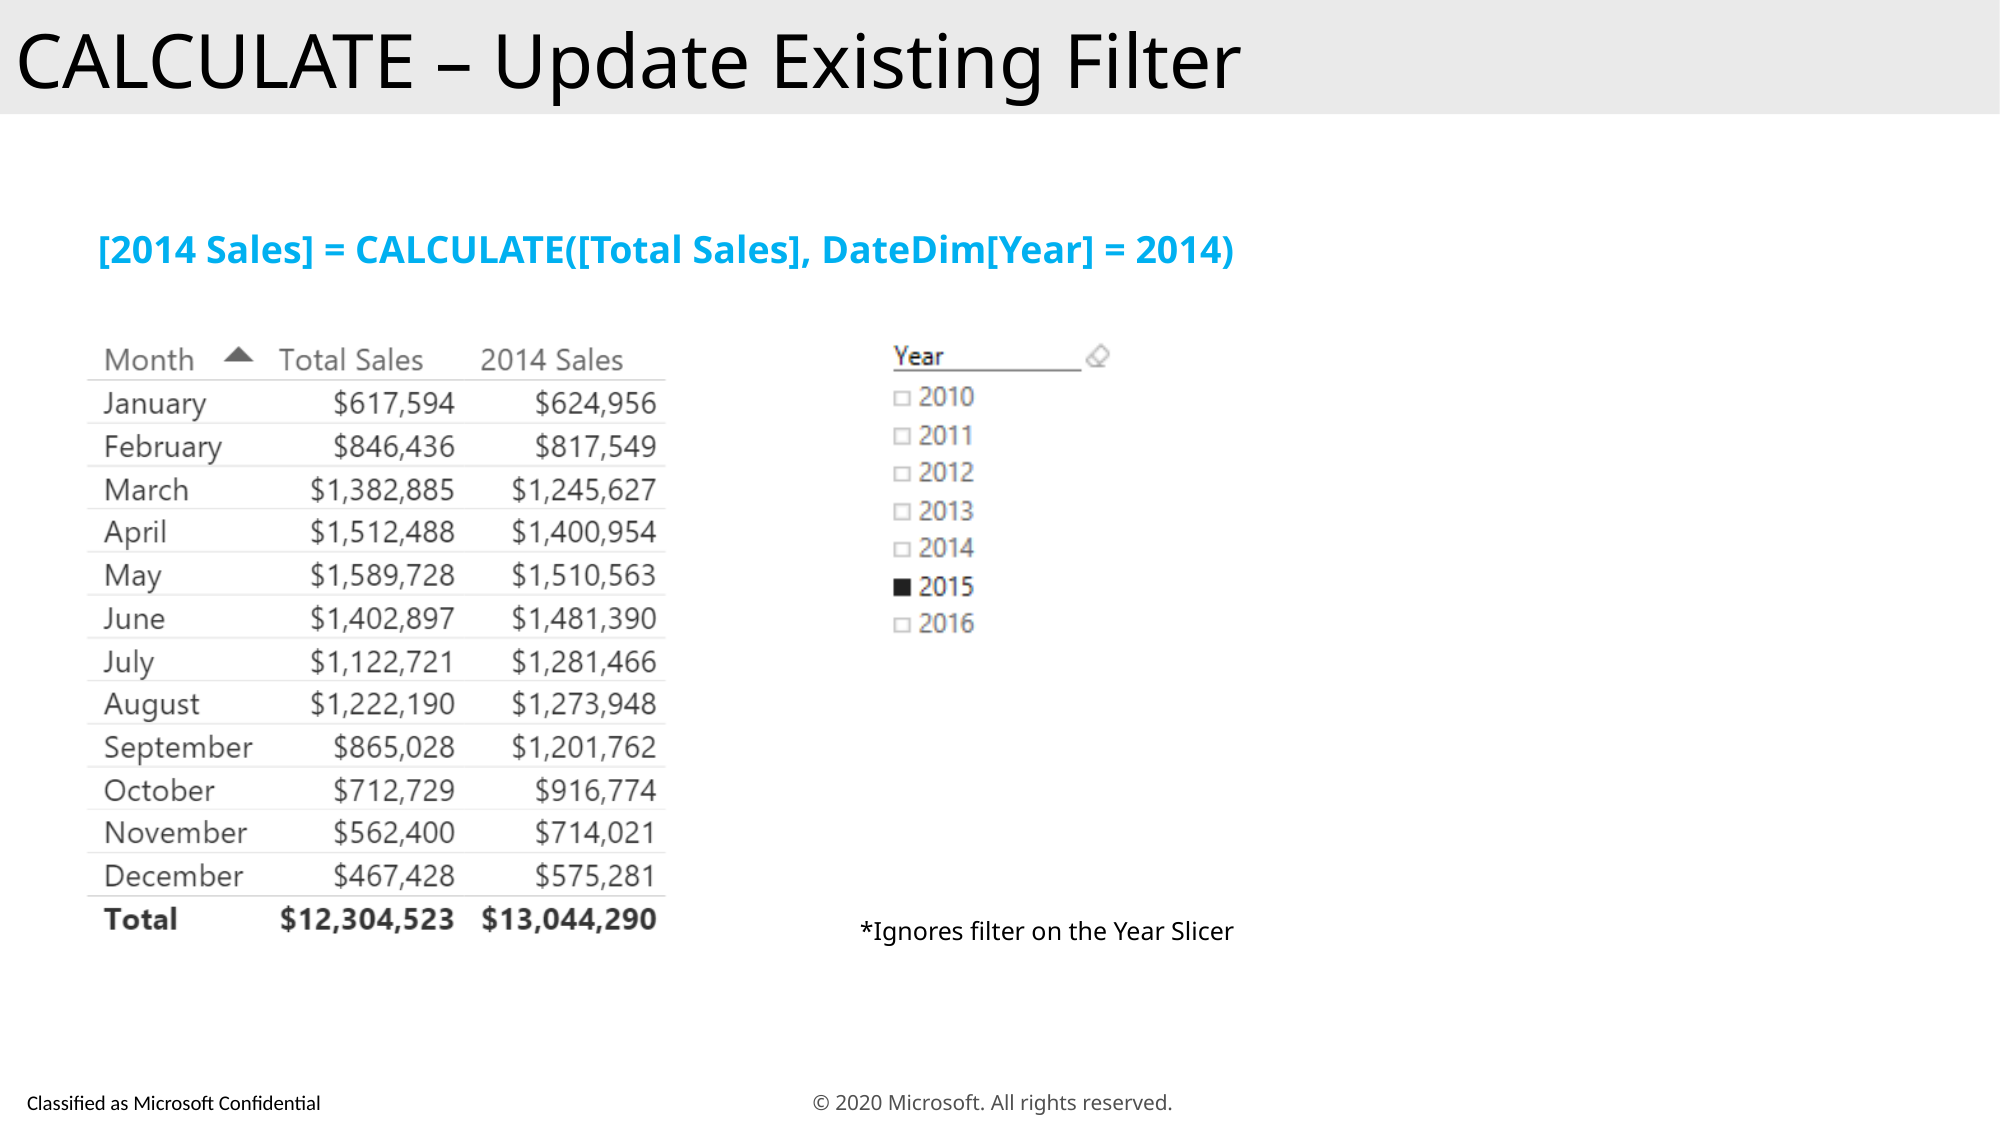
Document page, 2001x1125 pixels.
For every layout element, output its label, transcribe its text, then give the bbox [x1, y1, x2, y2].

text_box *Ignores filter on the Year Slicer [845, 908, 1299, 954]
footer © 2020 Microsoft. All rights reserved. [663, 1084, 1338, 1122]
title CALCULATE – Update Existing Filter [0, 6, 1879, 209]
text_box [0, 0, 2000, 115]
picture [878, 331, 1121, 658]
text_box [2014 Sales] = CALCULATE([Total Sales], DateDim[Year] = 2014) [83, 218, 1284, 279]
picture [82, 331, 693, 954]
